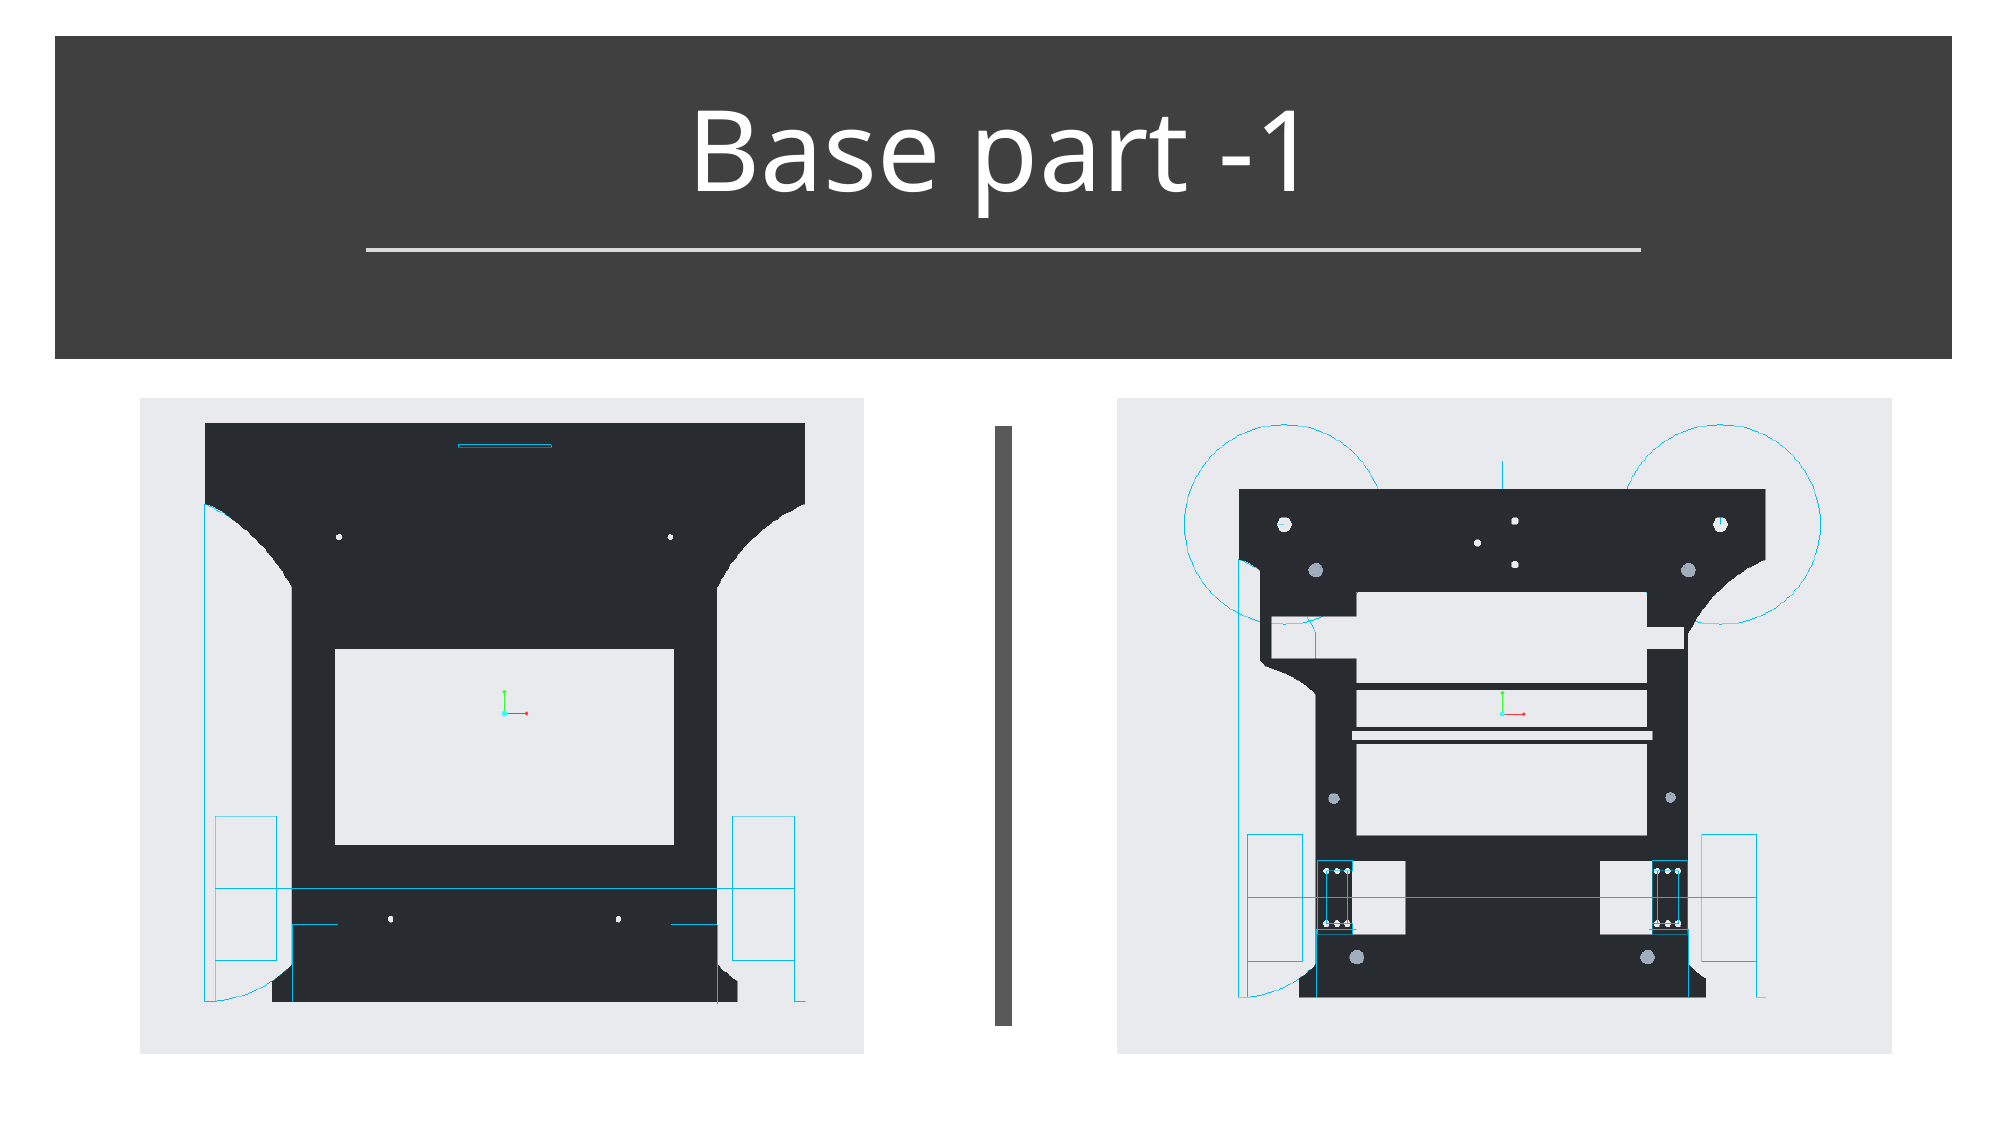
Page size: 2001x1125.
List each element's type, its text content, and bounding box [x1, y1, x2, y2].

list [1117, 398, 1892, 1054]
picture [140, 398, 864, 1054]
title Base part -1 [89, 71, 1917, 224]
text_box [64, 45, 1942, 350]
